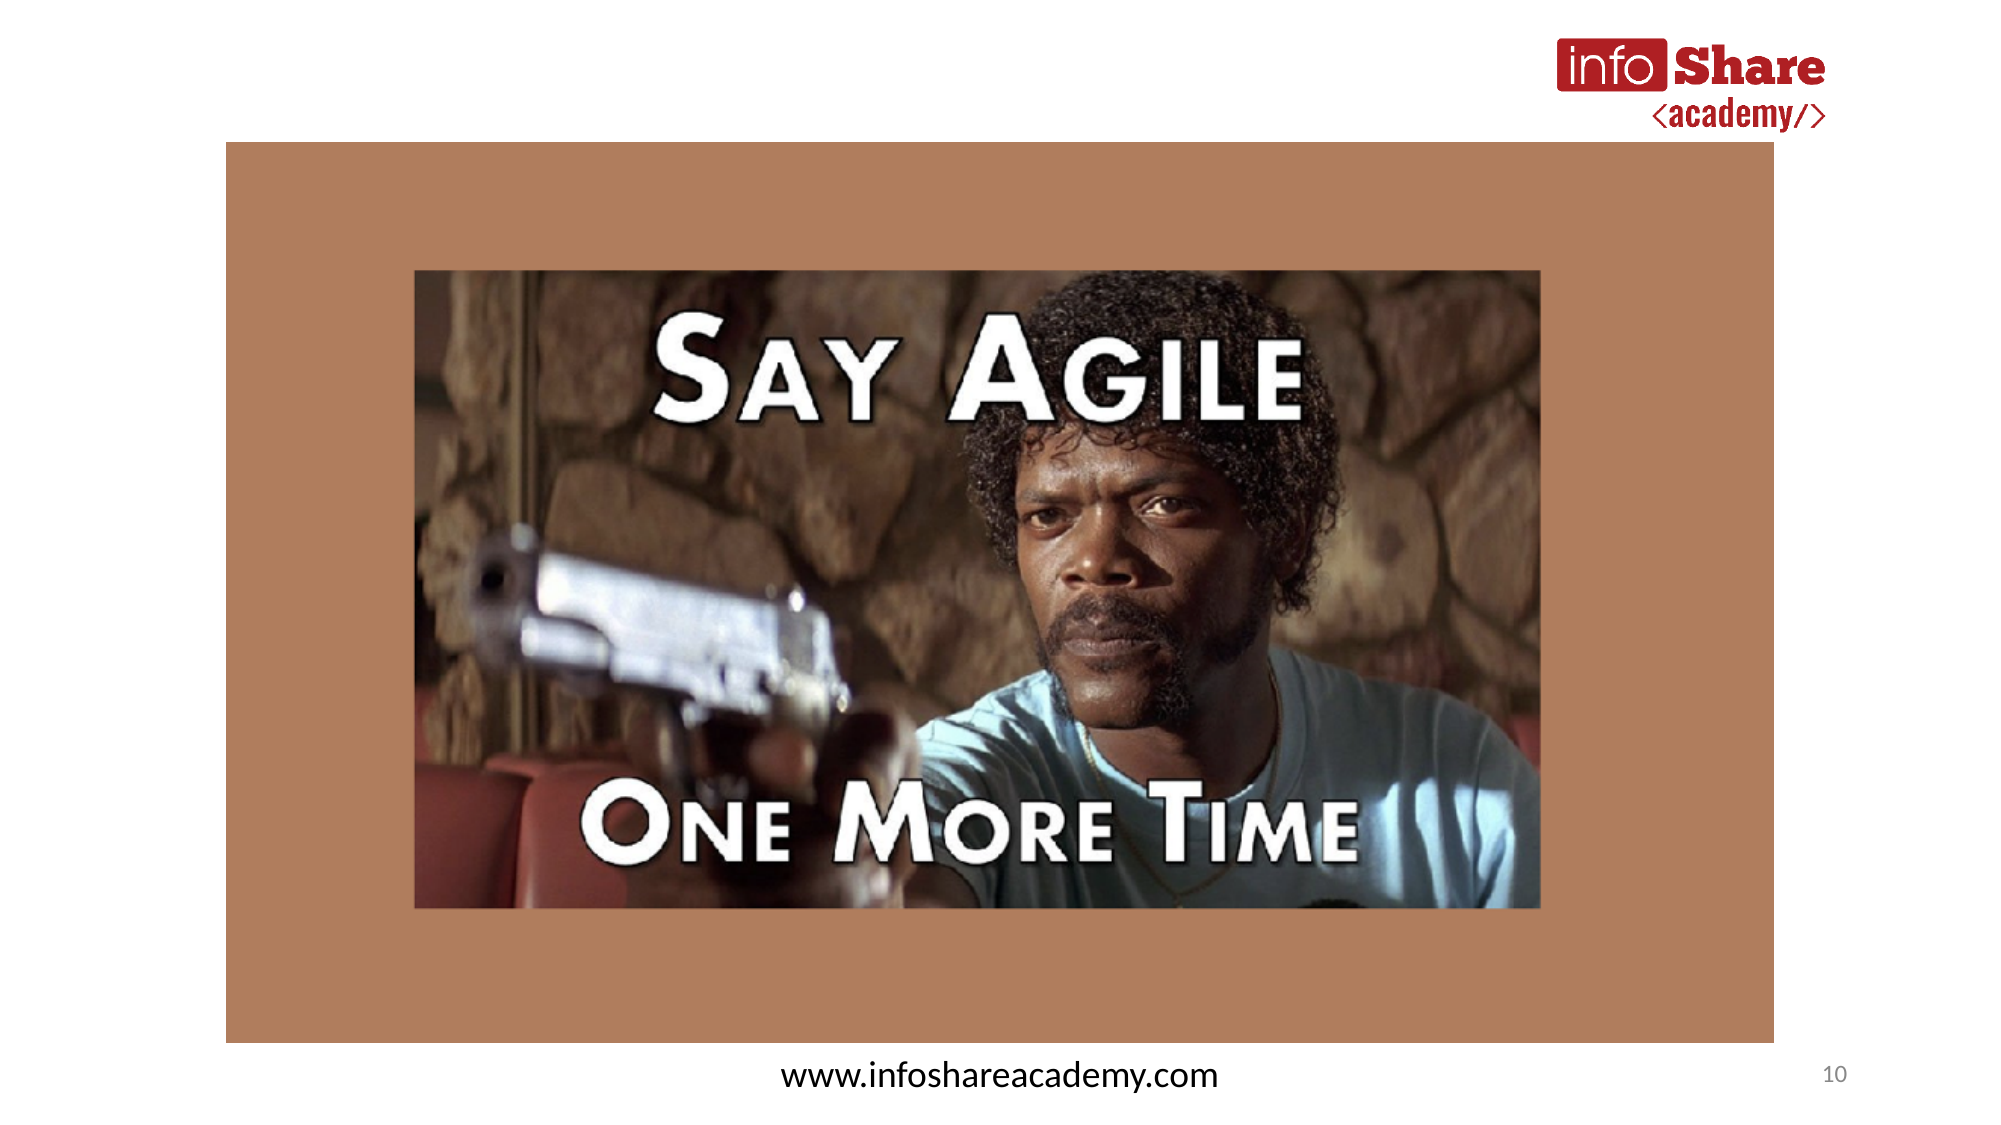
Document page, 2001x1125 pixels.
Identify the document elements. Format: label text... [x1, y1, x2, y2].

slide_number 10 [1412, 1042, 1863, 1103]
footer www.infoshareacademy.com [662, 1051, 1338, 1103]
picture [225, 0, 1865, 1043]
